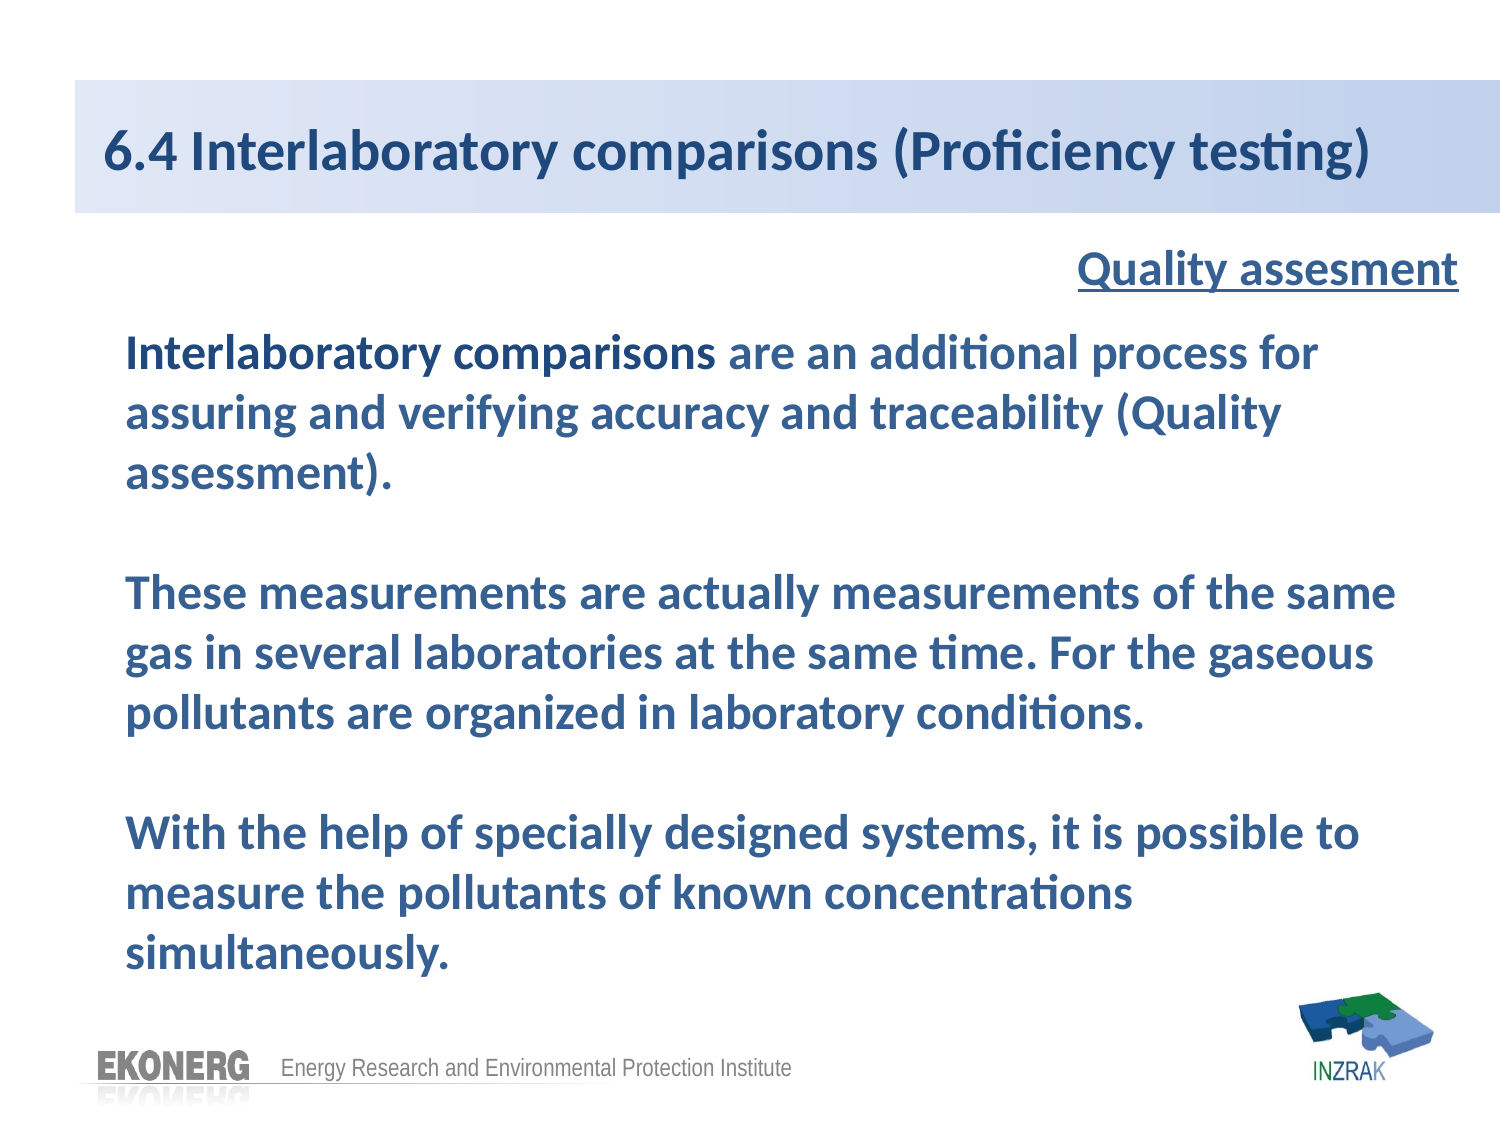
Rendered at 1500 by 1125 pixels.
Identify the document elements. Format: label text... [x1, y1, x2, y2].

title 6.4 Interlaboratory comparisons (Proficiency testing) [75, 80, 1500, 213]
text_box Quality assesment [1062, 227, 1475, 303]
picture [1298, 992, 1434, 1088]
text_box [61, 1038, 875, 1112]
text_box Interlaboratory comparisons are an additional process for assuring and verifying accuracy and traceability (Quality assessment). These measurements are actually measurements of the same gas in several laboratories at the same time. For the gaseous pollutants are organized in laboratory conditions. With the help of specially designed systems, it is possible to measure the pollutants of known concentrations simultaneously. [110, 312, 1472, 988]
